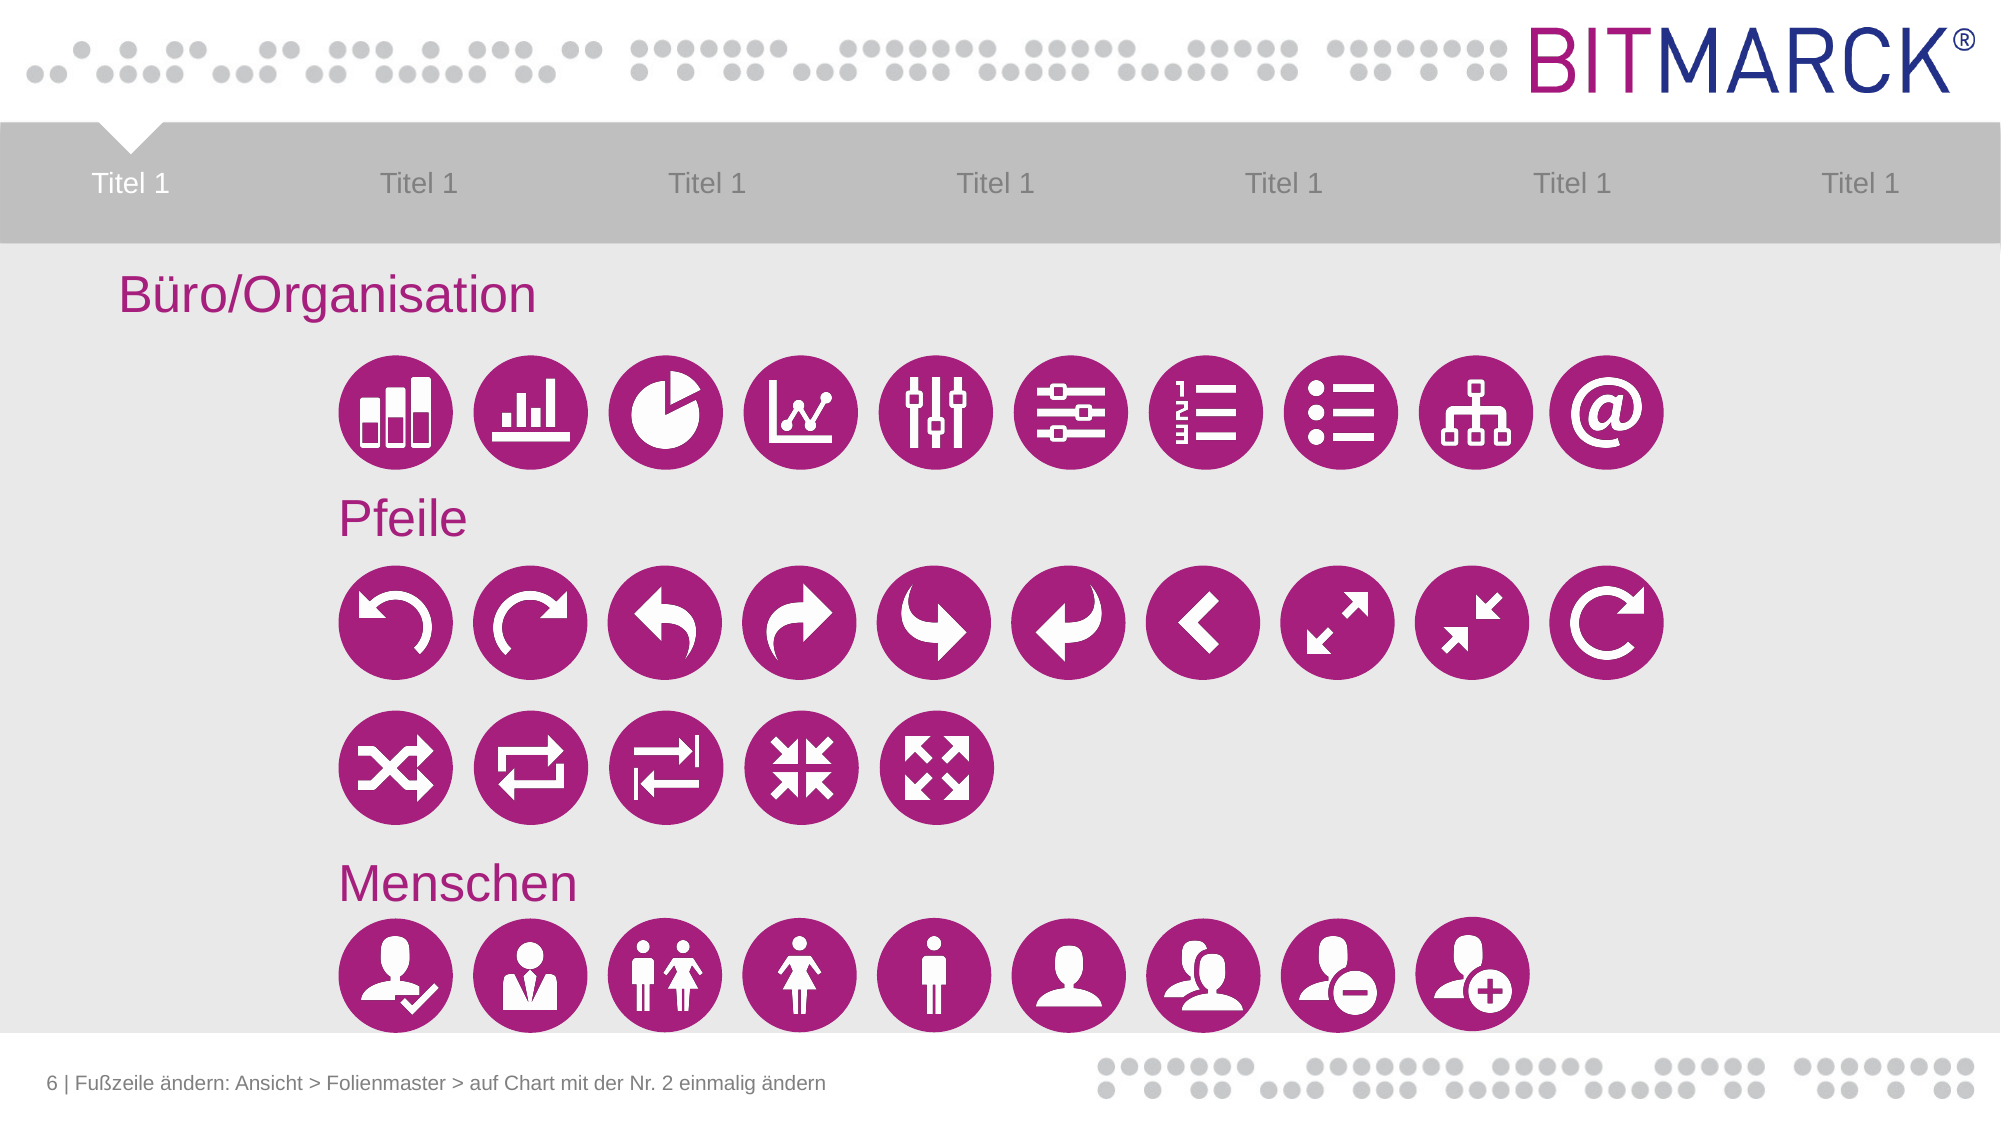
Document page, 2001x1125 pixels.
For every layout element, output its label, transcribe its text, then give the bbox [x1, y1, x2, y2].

picture [1531, 27, 1975, 93]
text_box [1280, 918, 1396, 1034]
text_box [1415, 916, 1530, 1032]
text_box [1549, 565, 1664, 681]
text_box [338, 710, 454, 826]
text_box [1013, 355, 1129, 470]
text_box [608, 355, 724, 470]
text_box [876, 917, 992, 1033]
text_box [338, 918, 454, 1034]
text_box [473, 710, 589, 826]
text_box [1010, 565, 1126, 681]
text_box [743, 355, 859, 470]
text_box Pfeile [338, 484, 1662, 547]
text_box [608, 710, 724, 826]
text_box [607, 565, 723, 681]
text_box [741, 565, 857, 681]
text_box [1418, 355, 1534, 470]
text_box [742, 917, 857, 1033]
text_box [338, 355, 454, 470]
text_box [338, 565, 454, 681]
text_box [472, 918, 588, 1034]
picture [1080, 1040, 1975, 1100]
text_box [607, 917, 723, 1033]
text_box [744, 710, 859, 826]
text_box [1414, 565, 1530, 681]
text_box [1549, 355, 1664, 470]
picture [25, 22, 1508, 101]
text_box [876, 565, 992, 681]
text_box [1145, 565, 1261, 681]
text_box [879, 710, 995, 826]
text_box Menschen [338, 849, 1662, 912]
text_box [1283, 355, 1399, 470]
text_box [1011, 918, 1127, 1034]
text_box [1145, 918, 1261, 1034]
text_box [1280, 565, 1395, 681]
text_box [473, 355, 589, 470]
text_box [878, 355, 994, 470]
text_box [1148, 355, 1264, 470]
title Büro/Organisation [118, 259, 1882, 323]
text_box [472, 565, 588, 681]
